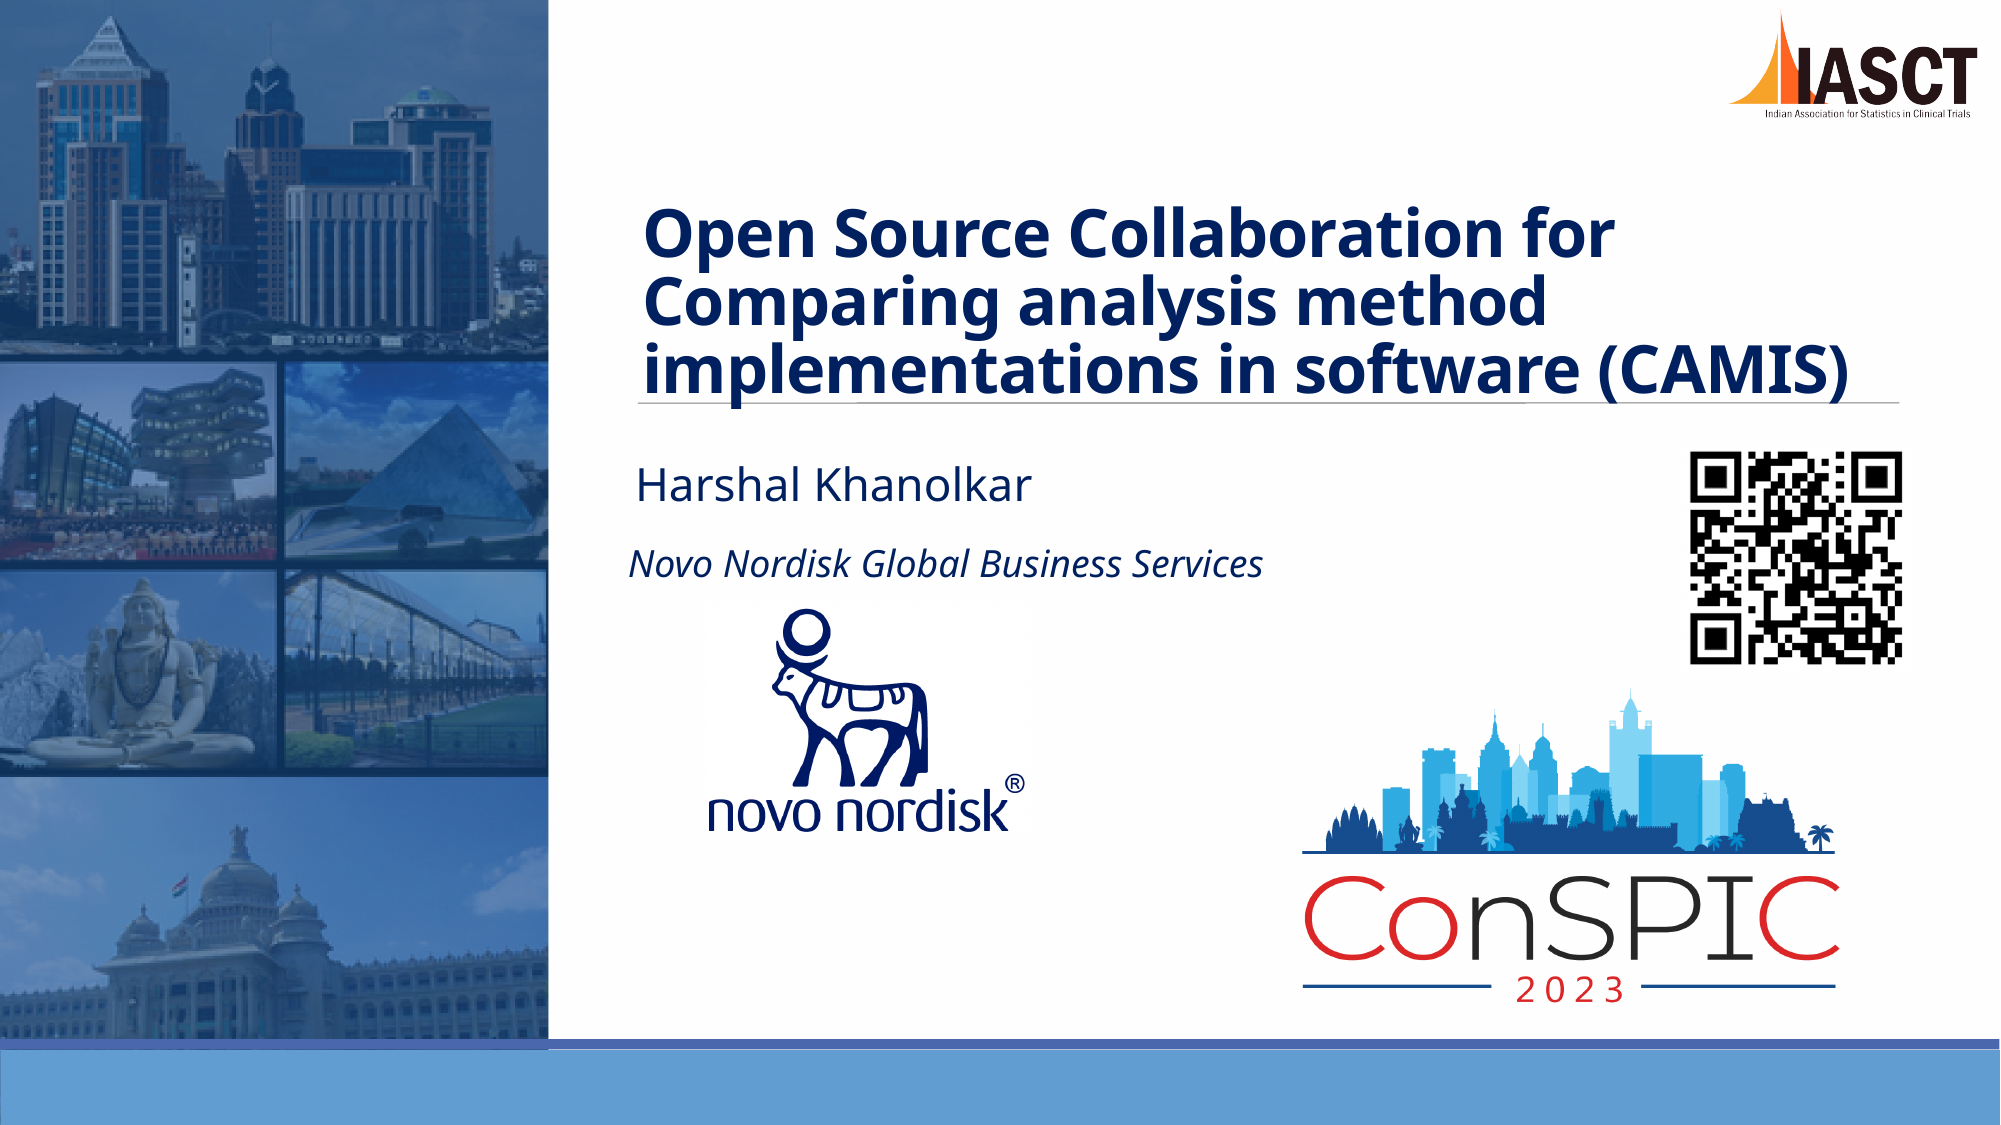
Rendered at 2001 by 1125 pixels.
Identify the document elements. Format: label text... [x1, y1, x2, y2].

text_box Harshal Khanolkar [263, 447, 1405, 518]
title Open Source Collaboration for Comparing analysis method implementations in software (CAMIS) [627, 232, 1908, 415]
text_box Novo Nordisk Global Business Services [451, 532, 1451, 592]
picture [0, 0, 2000, 1039]
